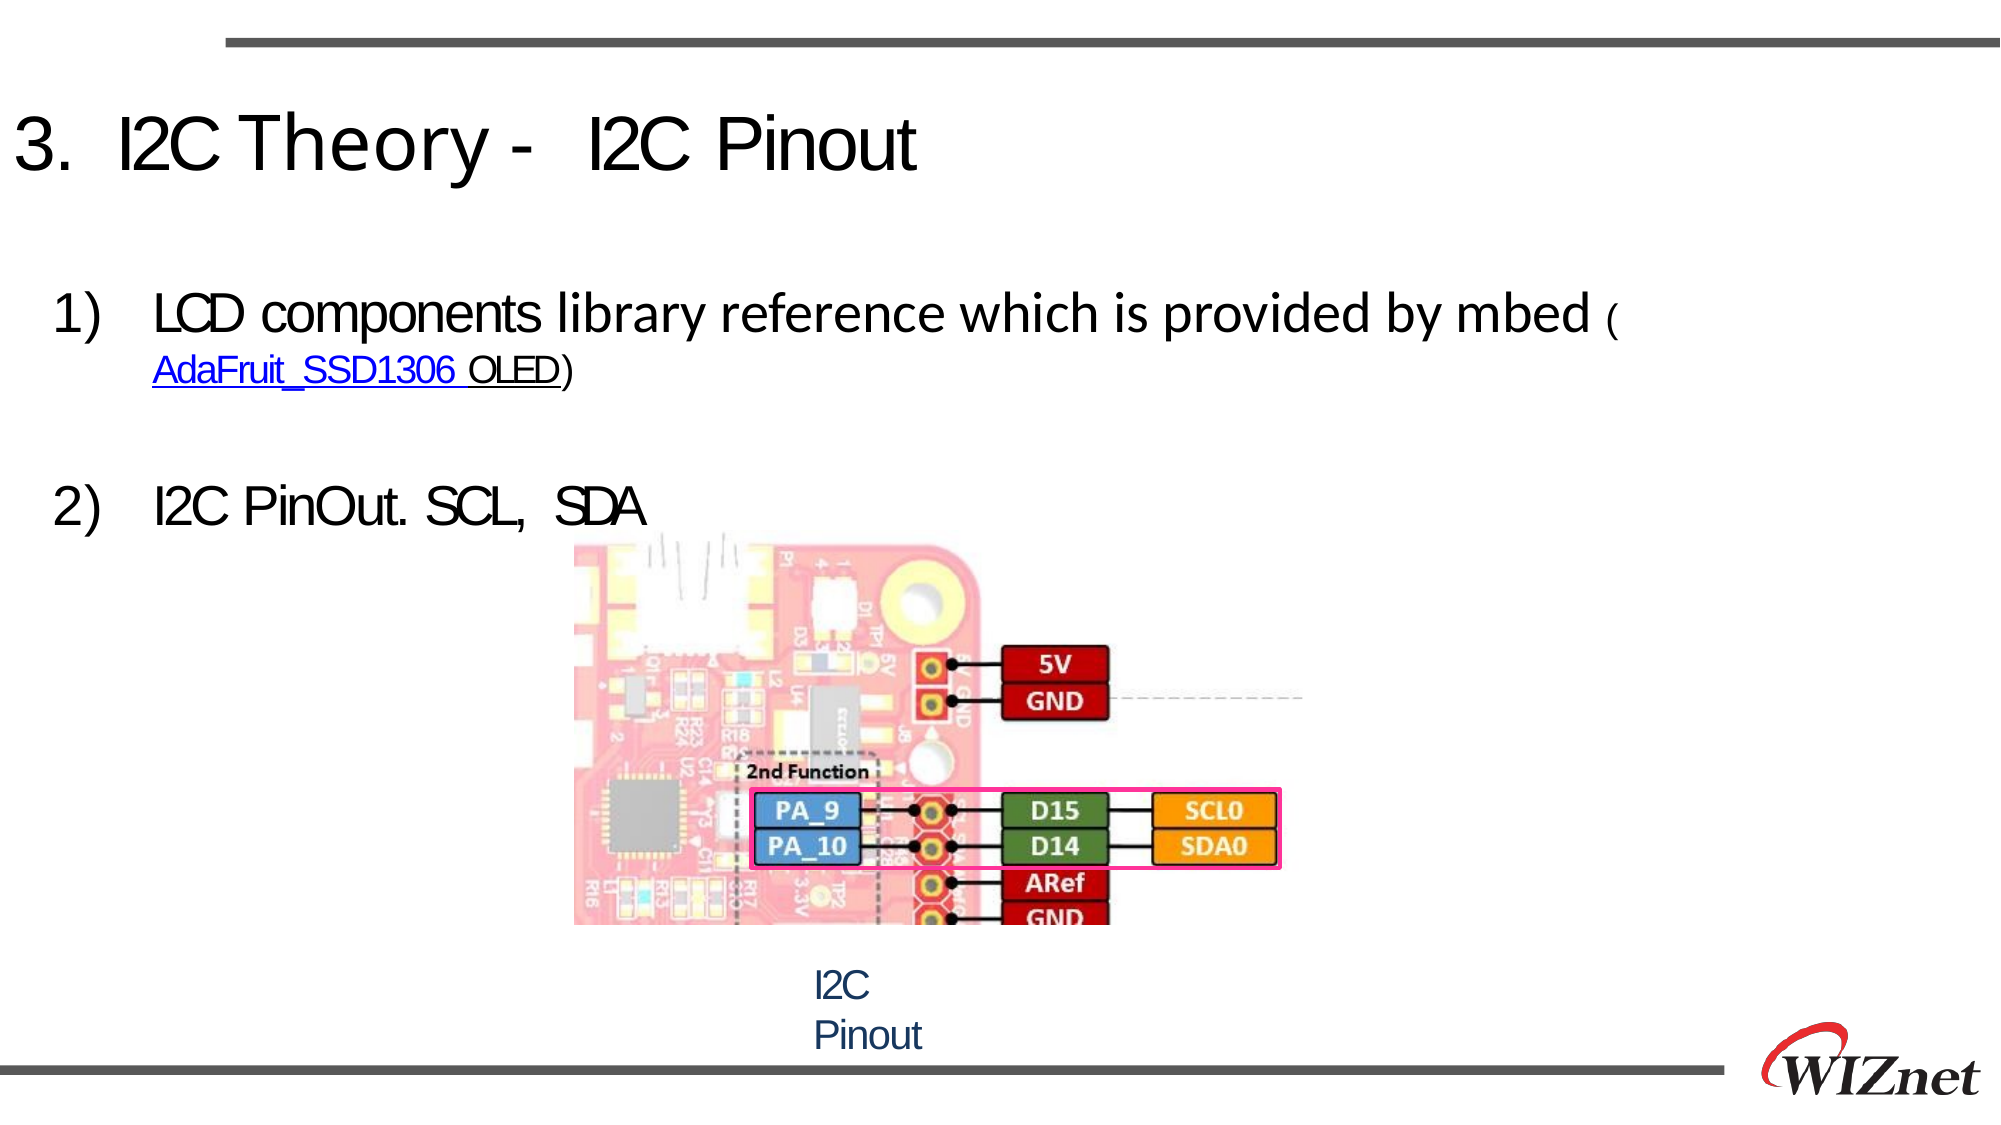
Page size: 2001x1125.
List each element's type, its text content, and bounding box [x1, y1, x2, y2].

picture [1755, 1017, 1981, 1095]
text_box LCD components library reference which is provided by mbed (AdaFruit_SSD1306 OLED) I2C PinOut. SCL, SDA [50, 274, 1675, 537]
text_box [751, 789, 1280, 868]
text_box I2C Pinout [811, 958, 989, 1059]
title 3. I2C Theory - I2C Pinout [11, 93, 1175, 282]
text_box [574, 537, 1303, 925]
